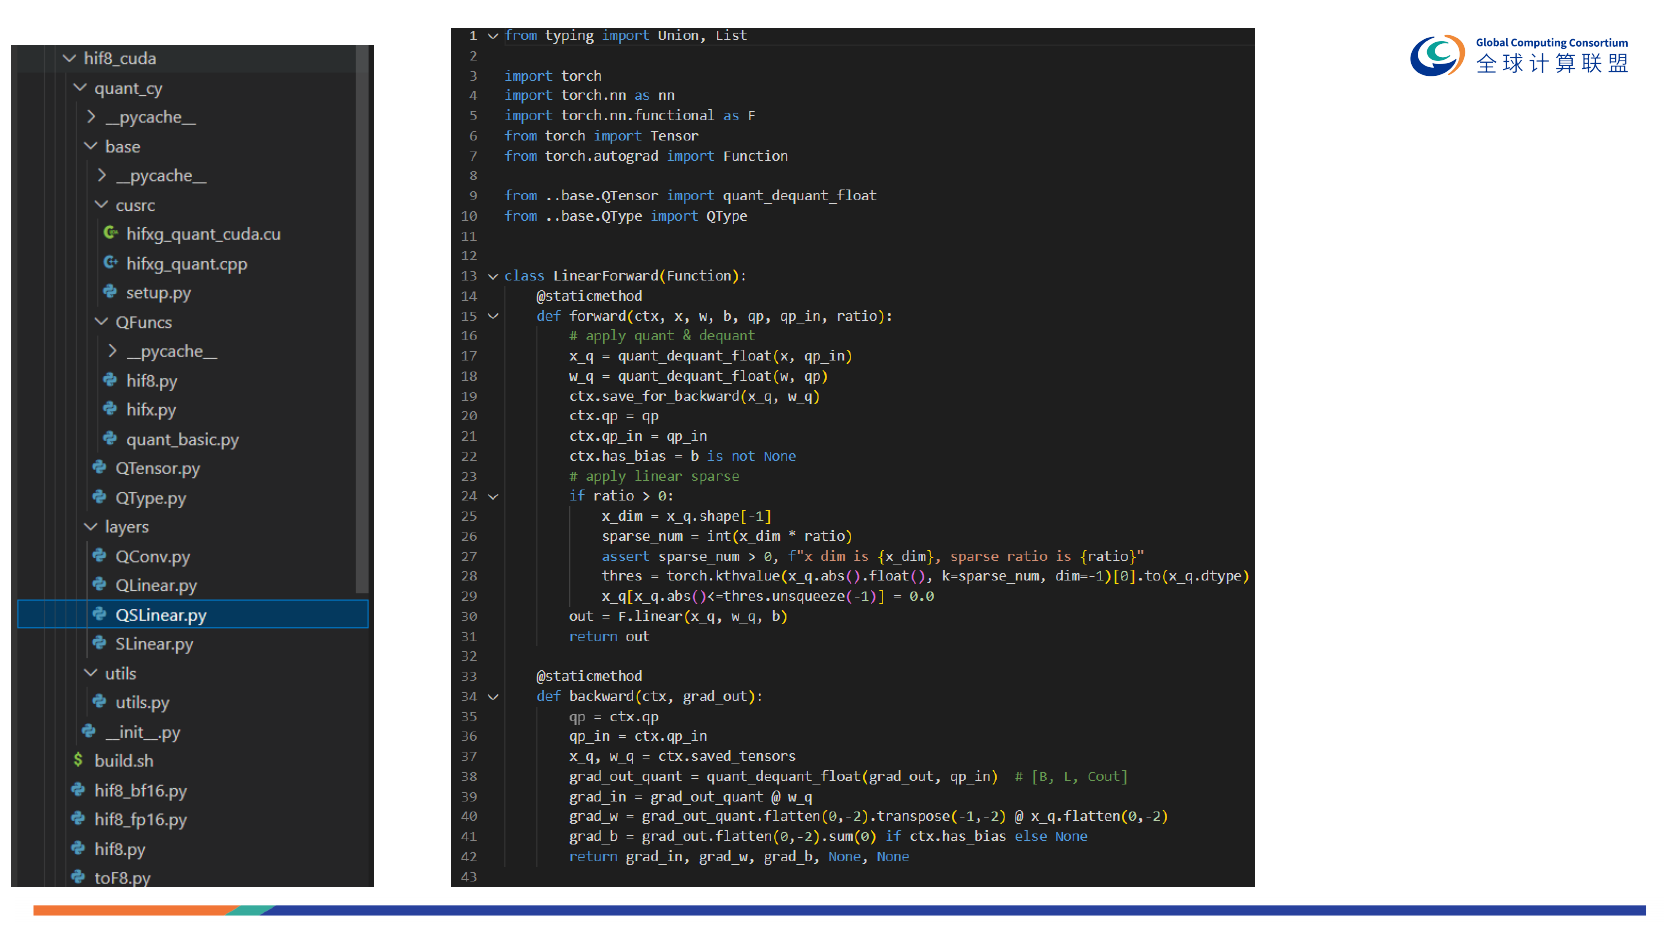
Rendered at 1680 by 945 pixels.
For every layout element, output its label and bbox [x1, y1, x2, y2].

picture [15, 895, 1664, 922]
picture [10, 45, 375, 887]
picture [1409, 25, 1628, 86]
picture [451, 28, 1256, 887]
